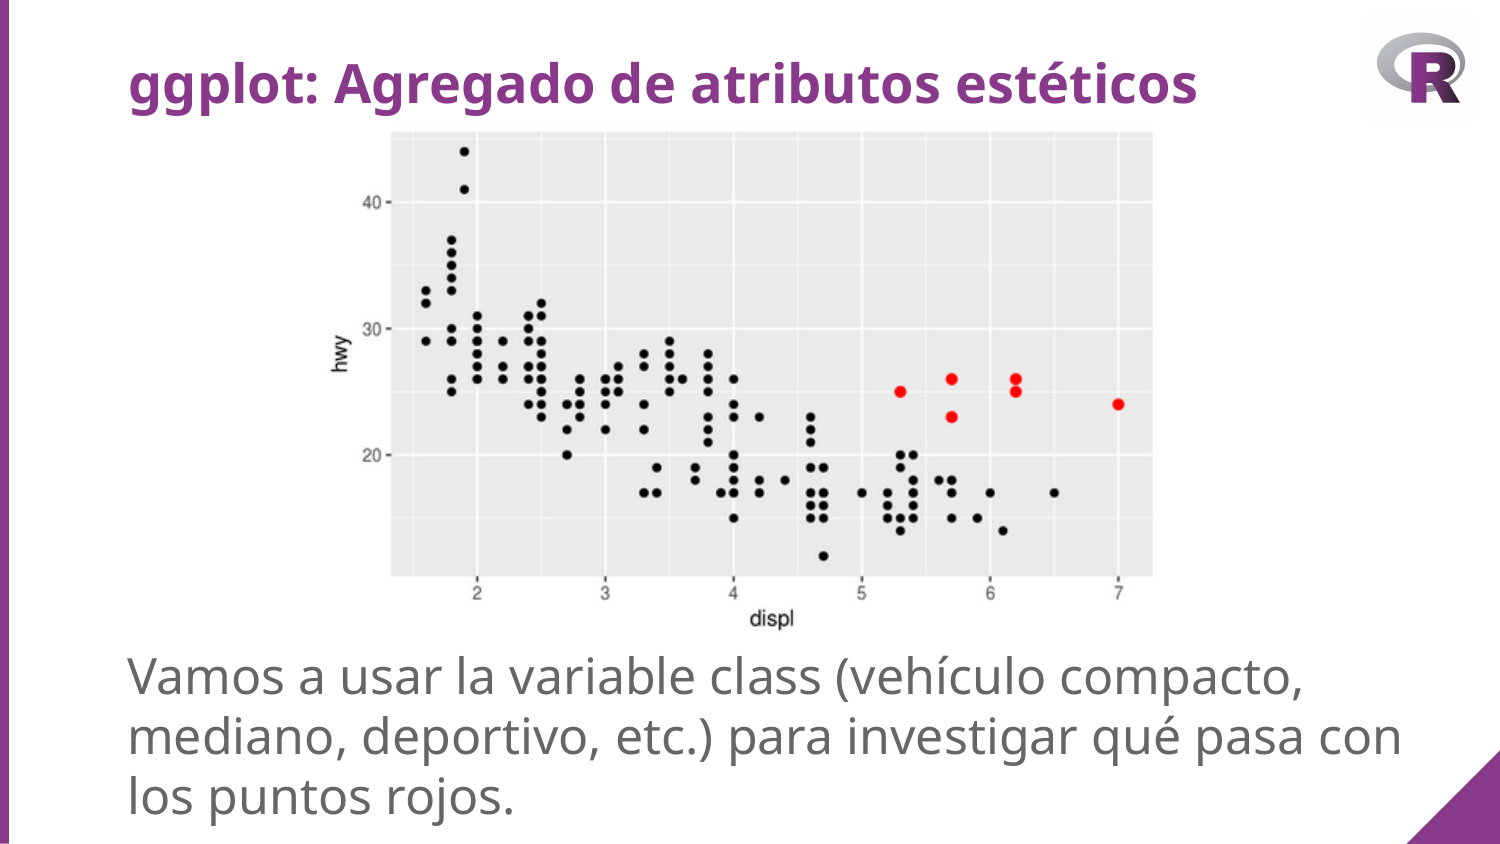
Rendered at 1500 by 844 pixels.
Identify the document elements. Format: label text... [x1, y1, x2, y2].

title ggplot: Agregado de atributos estéticos [113, 34, 1300, 175]
picture [1367, 14, 1475, 122]
list Vamos a usar la variable class (vehículo compacto, mediano, deportivo, etc.) para investigar qué pasa con los puntos rojos. [75, 121, 1463, 660]
picture [325, 121, 1175, 640]
